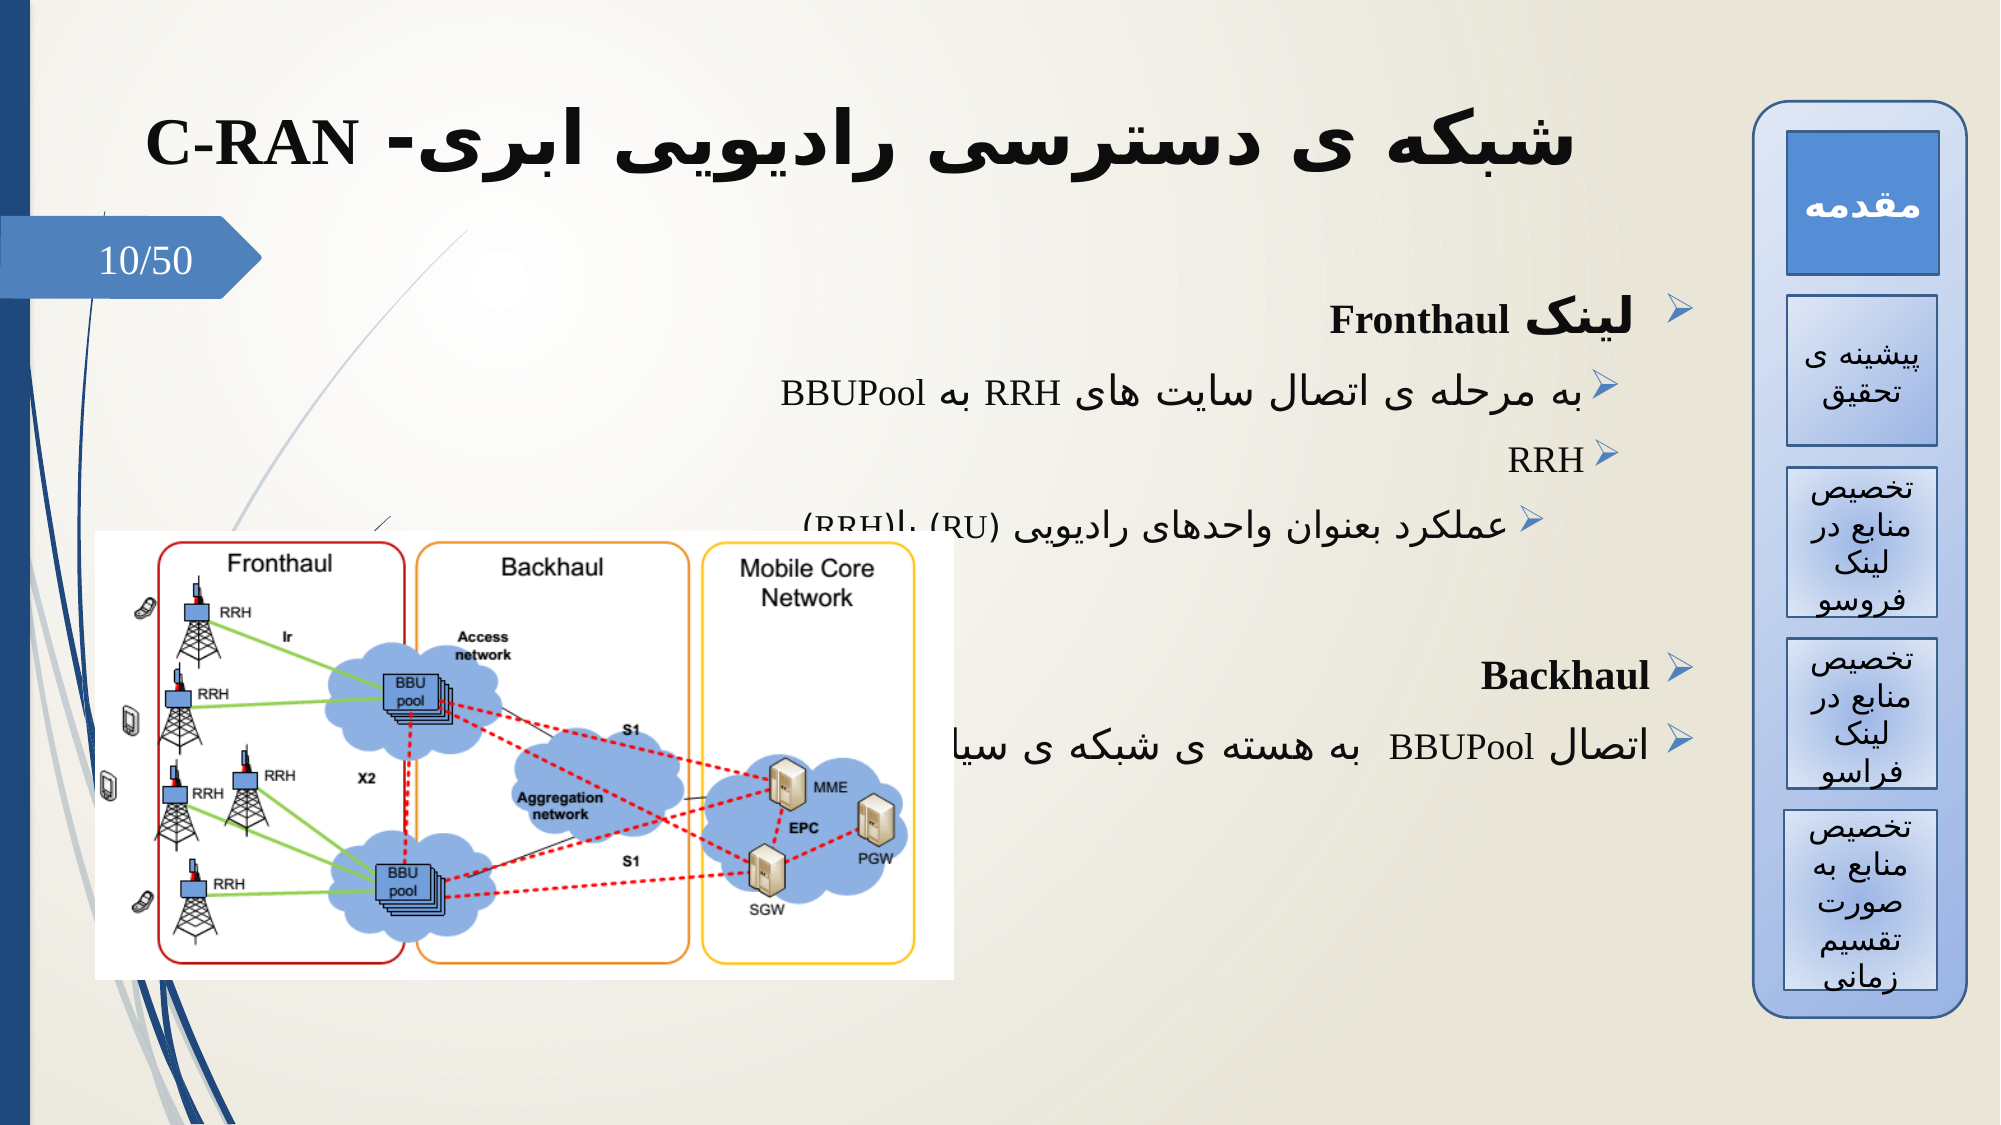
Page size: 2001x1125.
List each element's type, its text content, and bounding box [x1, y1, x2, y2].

title شبکه ی دسترسی رادیویی ابری- C-RAN [30, 82, 1693, 238]
text_box مقدمه [1786, 130, 1940, 276]
text_box تخصیص منابع در لینک فراسو [1786, 637, 1938, 790]
text_box تخصیص منابع به صورت تقسیم زمانی [1783, 809, 1938, 991]
text_box پیشینه ی تحقیق [1786, 294, 1938, 447]
text_box تخصیص منابع در لینک فروسو [1786, 466, 1938, 618]
list لینک Fronthaul به مرحله ی اتصال سایت های RRH به BBUPool RRH عملکرد بعنوان واحدهای رادیویی (RU) یا(RRH) Backhaul اتصال BBUPool به هسته ی شبکه ی سیار [125, 275, 1751, 942]
picture [95, 531, 954, 980]
text_box [1751, 99, 1968, 1019]
slide_number 10/50 [43, 227, 209, 288]
